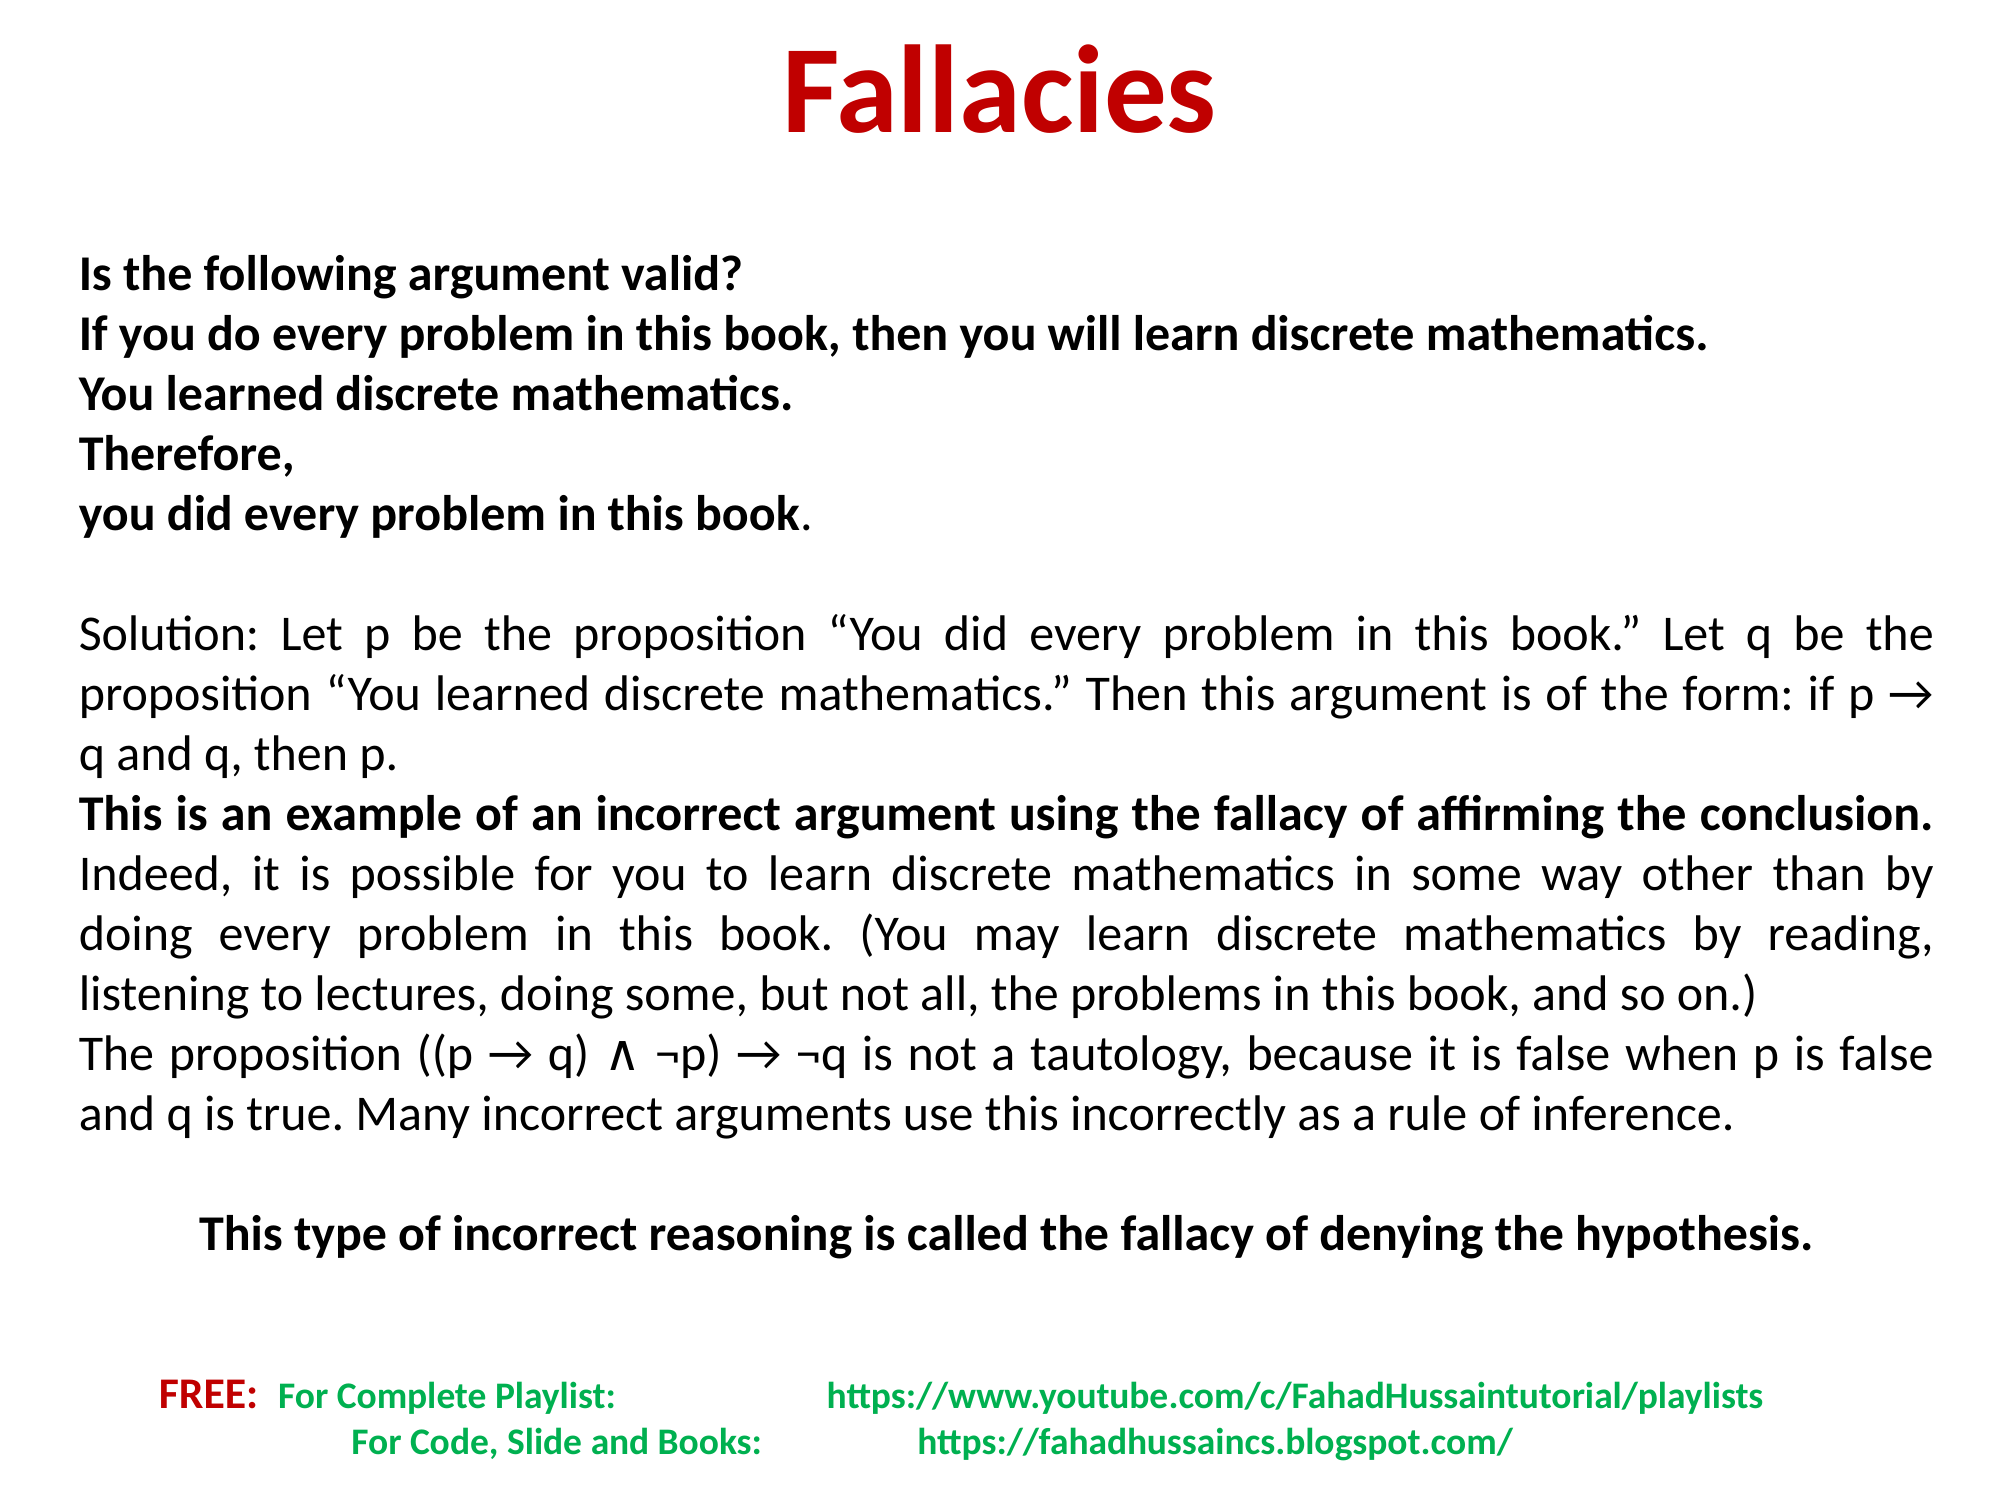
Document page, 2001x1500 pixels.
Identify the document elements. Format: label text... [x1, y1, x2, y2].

text_box FREE: For Complete Playlist: https://www.youtube.com/c/FahadHussaintutorial/playlists For Code, Slide and Books: https://fahadhussaincs.blogspot.com/ [144, 1356, 1950, 1470]
text_box Is the following argument valid? If you do every problem in this book, then you will learn discrete mathematics. You learned discrete mathematics. Therefore, you did every problem in this book. Solution: Let p be the proposition “You did every problem in this book.” Let q be the proposition “You learned discrete mathematics.” Then this argument is of the form: if p → q and q, then p. This is an example of an incorrect argument using the fallacy of affirming the conclusion. Indeed, it is possible for you to learn discrete mathematics in some way other than by doing every problem in this book. (You may learn discrete mathematics by reading, listening to lectures, doing some, but not all, the problems in this book, and so on.) The proposition ((p → q) ∧ ¬p) → ¬q is not a tautology, because it is false when p is false and q is true. Many incorrect arguments use this incorrectly as a rule of inference. This type of incorrect reasoning is called the fallacy of denying the hypothesis. [63, 232, 1950, 1268]
text_box Fallacies [767, 0, 1427, 165]
